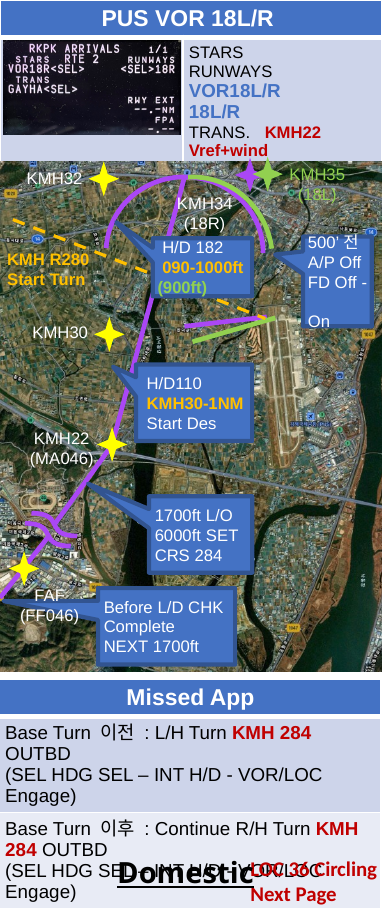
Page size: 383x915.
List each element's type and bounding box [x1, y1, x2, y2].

table_header [1, 1, 381, 35]
text_box [84, 847, 382, 914]
picture [2, 40, 181, 135]
text_box [0, 156, 382, 672]
table_cell [0, 813, 380, 908]
table_cell [184, 40, 381, 156]
table_header [0, 680, 380, 714]
table_cell [1, 40, 182, 156]
table_cell [0, 719, 380, 812]
